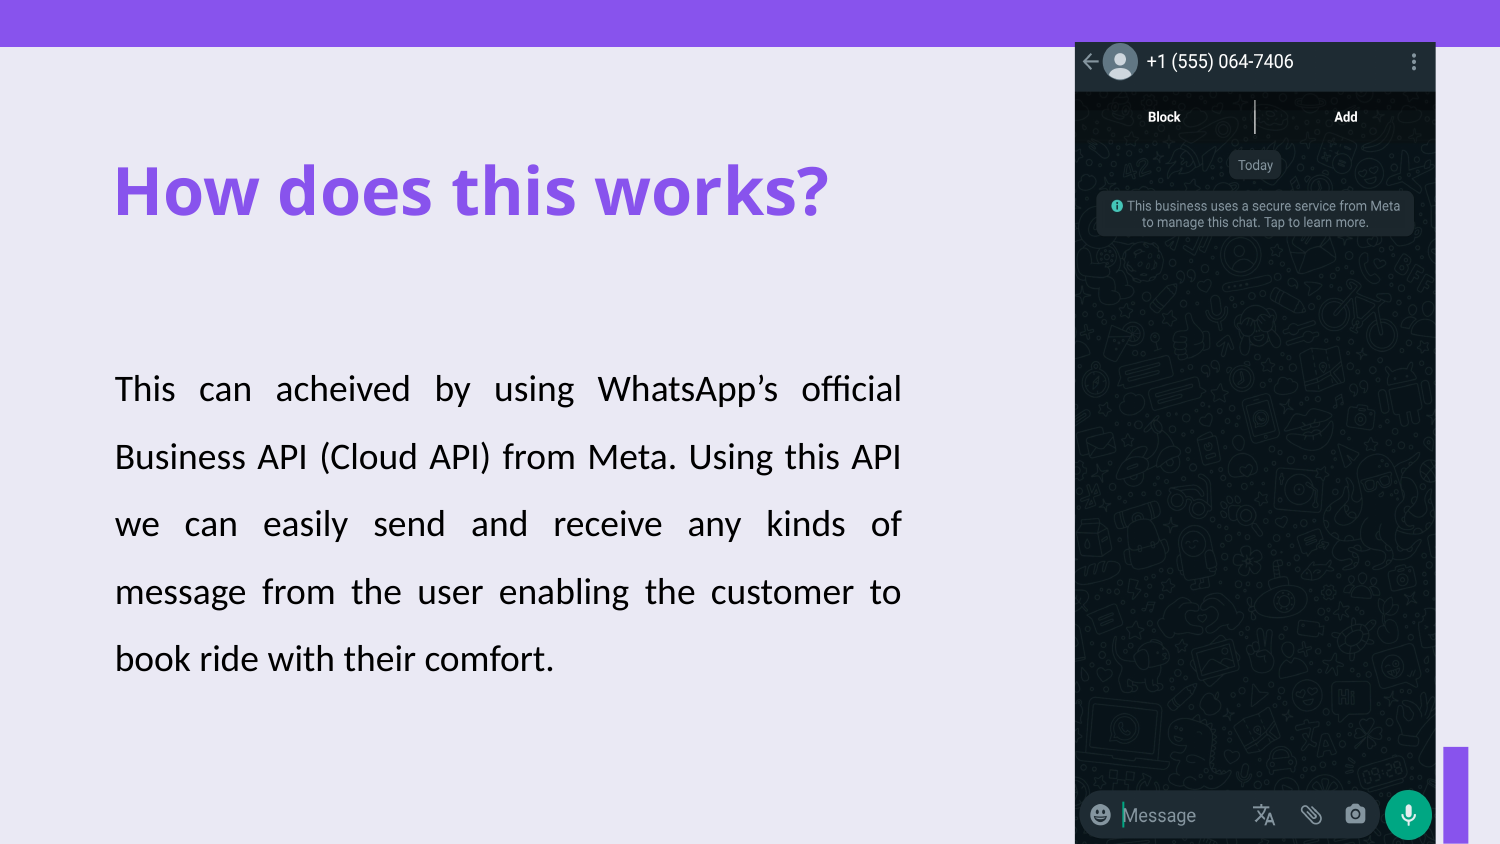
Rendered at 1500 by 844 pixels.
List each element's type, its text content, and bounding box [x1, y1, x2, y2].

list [1074, 41, 1436, 844]
text_box This can acheived by using WhatsApp’s official Business API (Cloud API) from Meta. Using this API we can easily send and receive any kinds of message from the user enabling the customer to book ride with their comfort. [99, 334, 918, 687]
title How does this works? [112, 151, 1063, 230]
